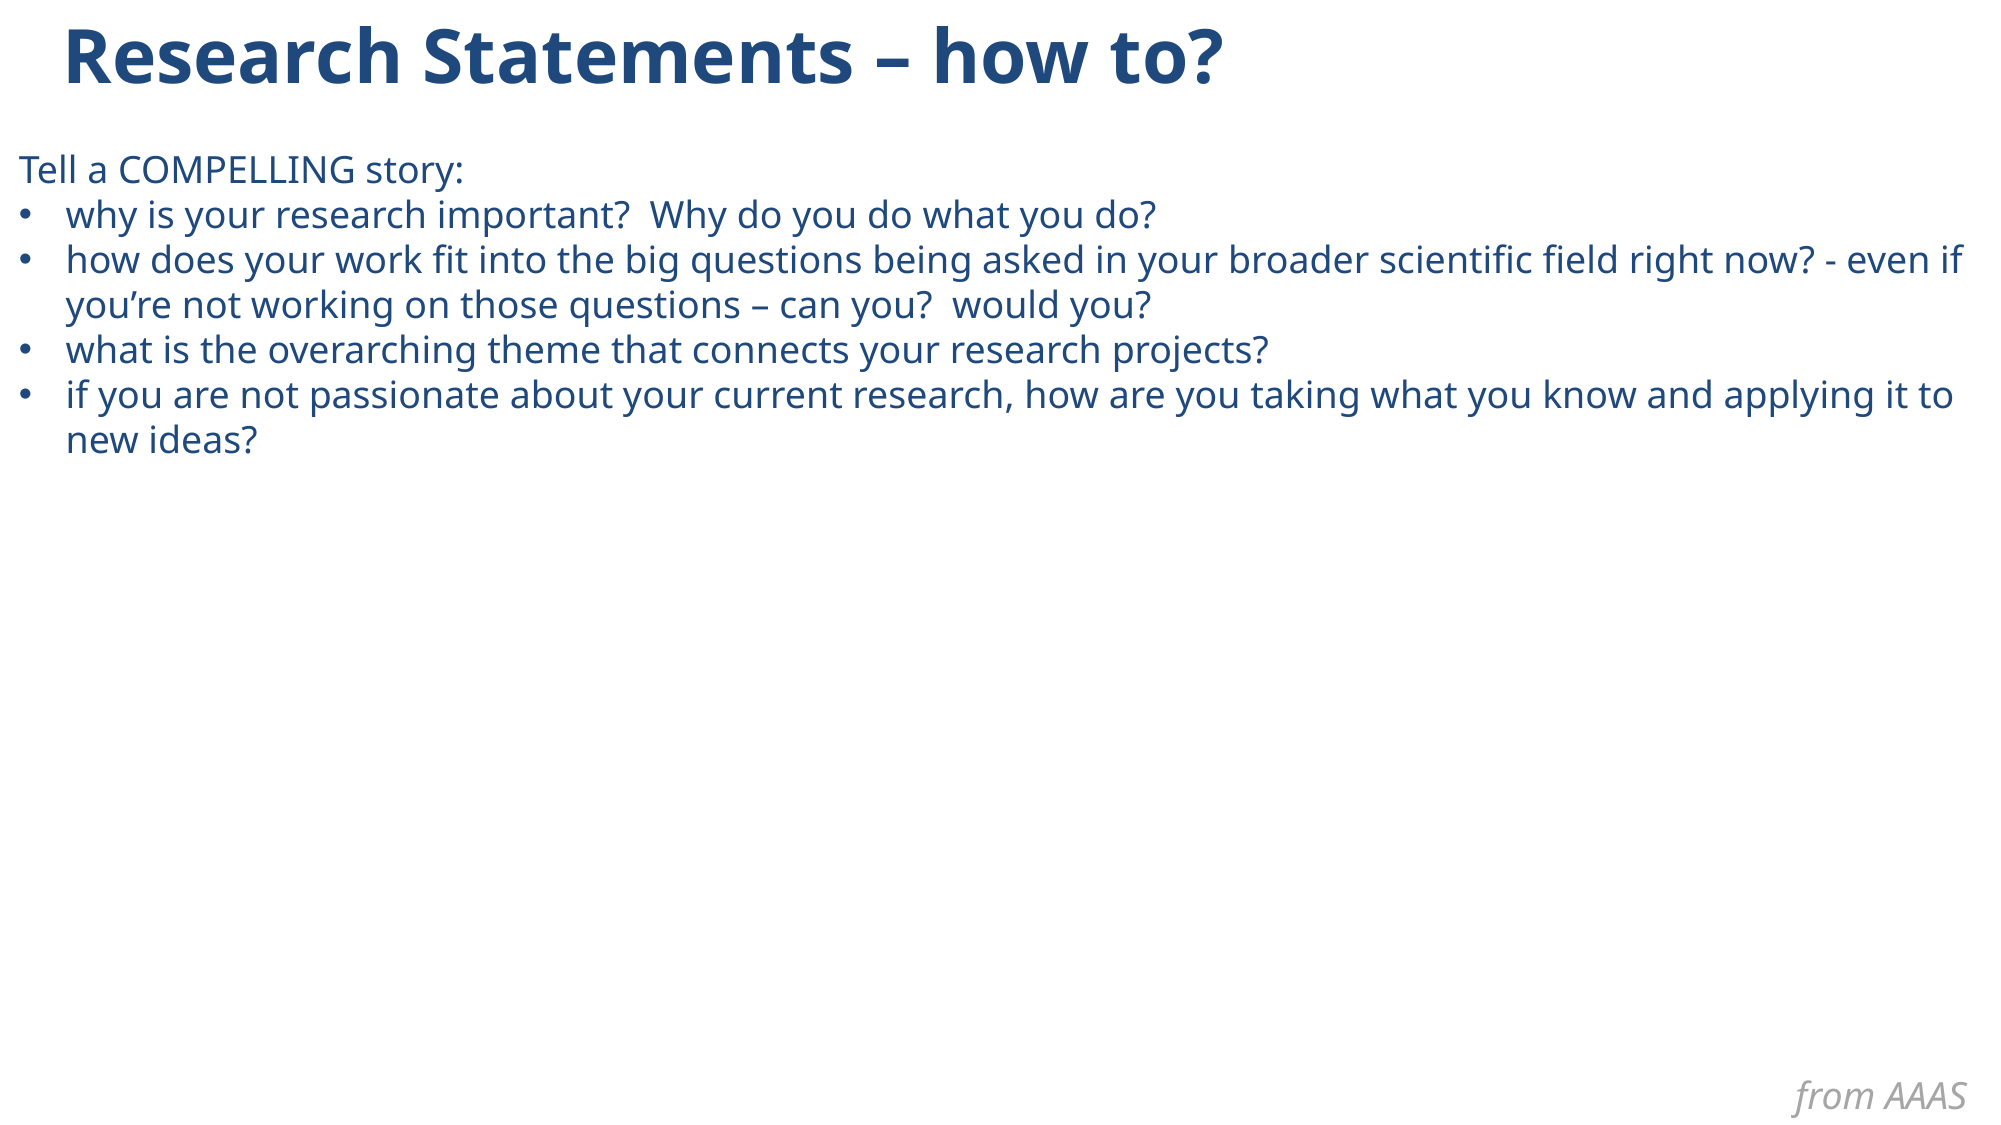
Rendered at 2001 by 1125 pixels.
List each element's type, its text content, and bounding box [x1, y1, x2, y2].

text_box Tell a COMPELLING story: why is your research important? Why do you do what you do? how does your work fit into the big questions being asked in your broader scientific field right now? - even if you’re not working on those questions – can you? would you? what is the overarching theme that connects your research projects? if you are not passionate about your current research, how are you taking what you know and applying it to new ideas? [3, 139, 2000, 604]
text_box from AAAS [1780, 1064, 1983, 1125]
text_box Research Statements – how to? [45, 0, 1242, 107]
